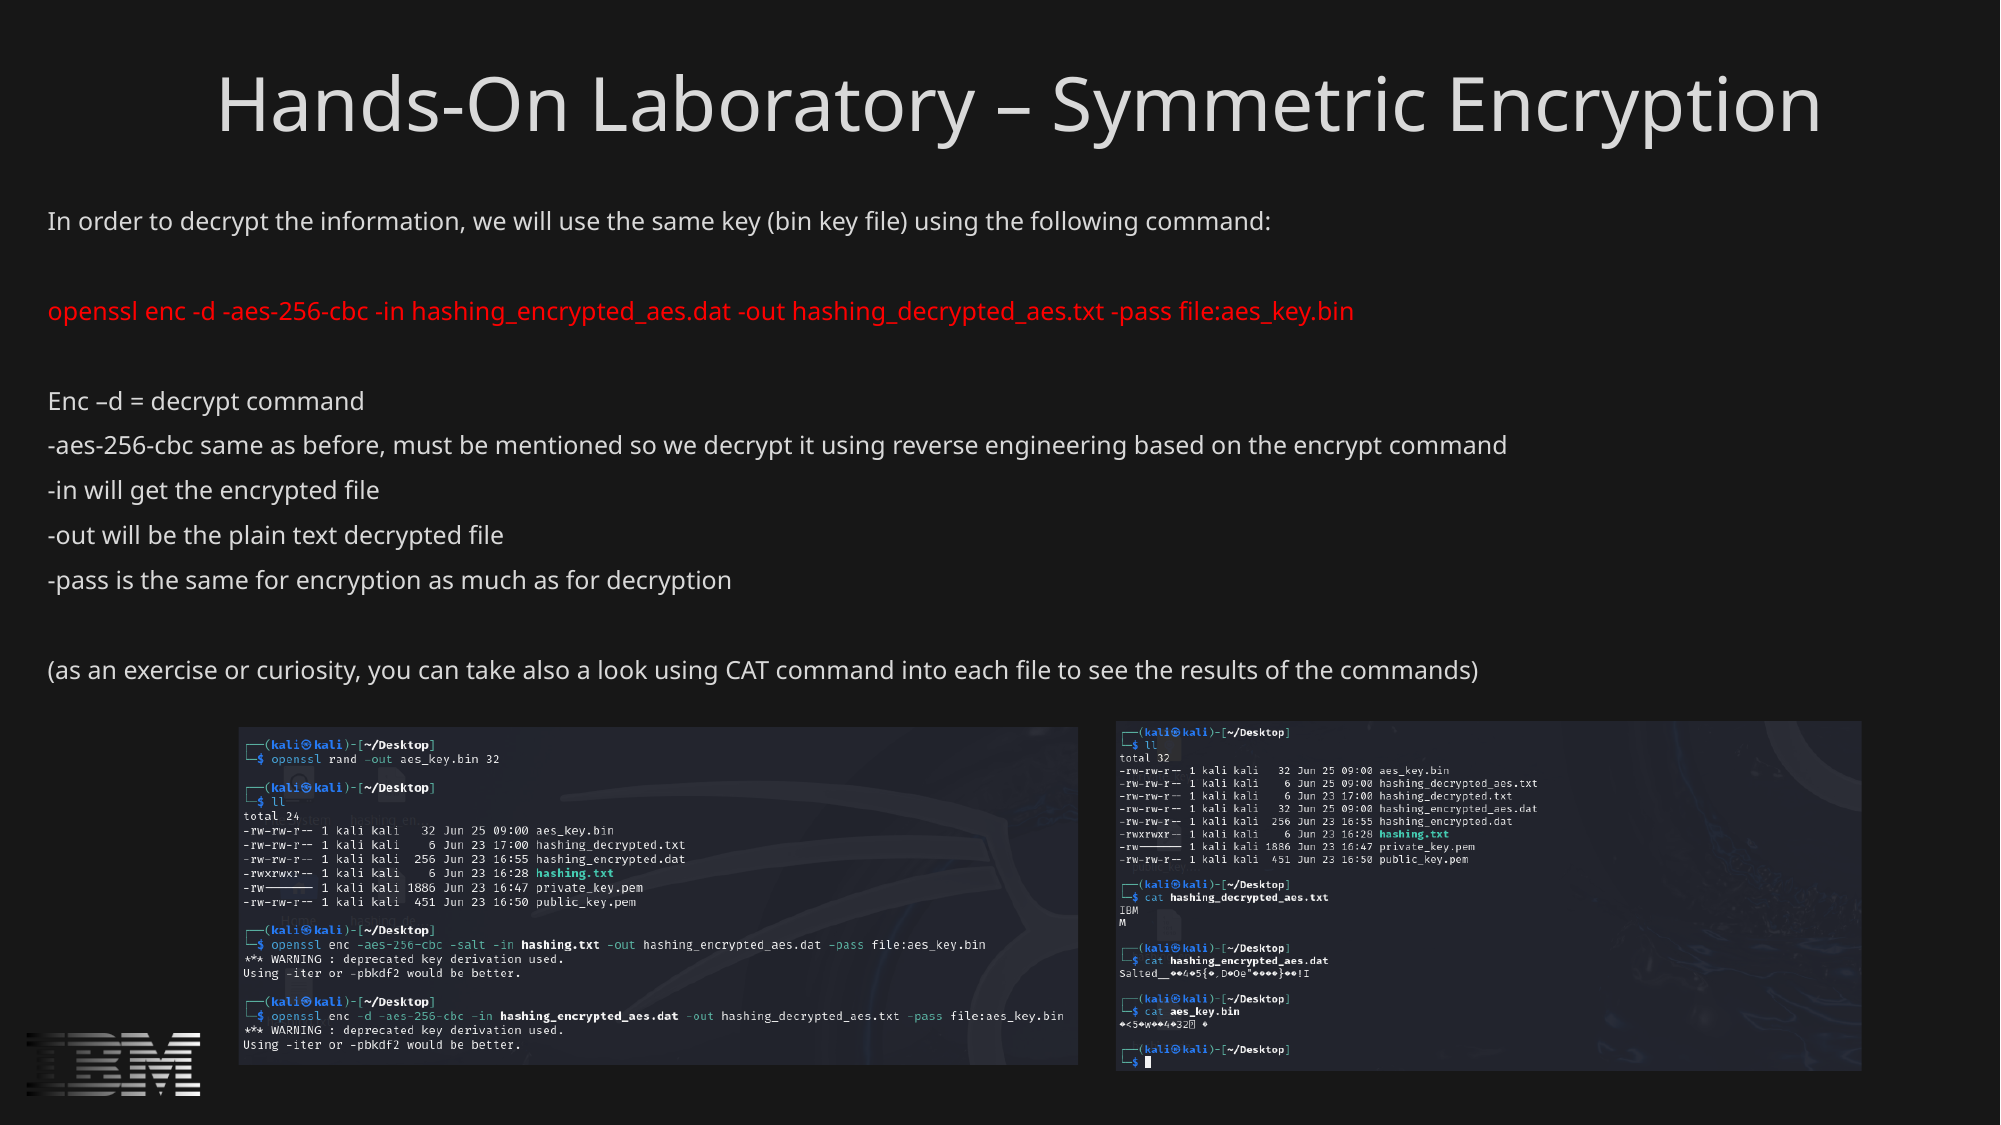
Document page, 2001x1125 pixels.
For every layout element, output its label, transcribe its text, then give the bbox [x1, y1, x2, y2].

picture [1115, 721, 1863, 1071]
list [26, 1032, 202, 1097]
text_box Hands-On Laboratory – Symmetric Encryption [200, 48, 1840, 154]
picture [238, 727, 1079, 1066]
text_box In order to decrypt the information, we will use the same key (bin key file) using the following command: openssl enc -d -aes-256-cbc -in hashing_encrypted_aes.dat -out hashing_decrypted_aes.txt -pass file:aes_key.bin Enc –d = decrypt command -aes-256-cbc same as before, must be mentioned so we decrypt it using reverse engineering based on the encrypt command -in will get the encrypted file -out will be the plain text decrypted file -pass is the same for encryption as much as for decryption (as an exercise or curiosity, you can take also a look using CAT command into each file to see the results of the commands) [32, 183, 1972, 692]
